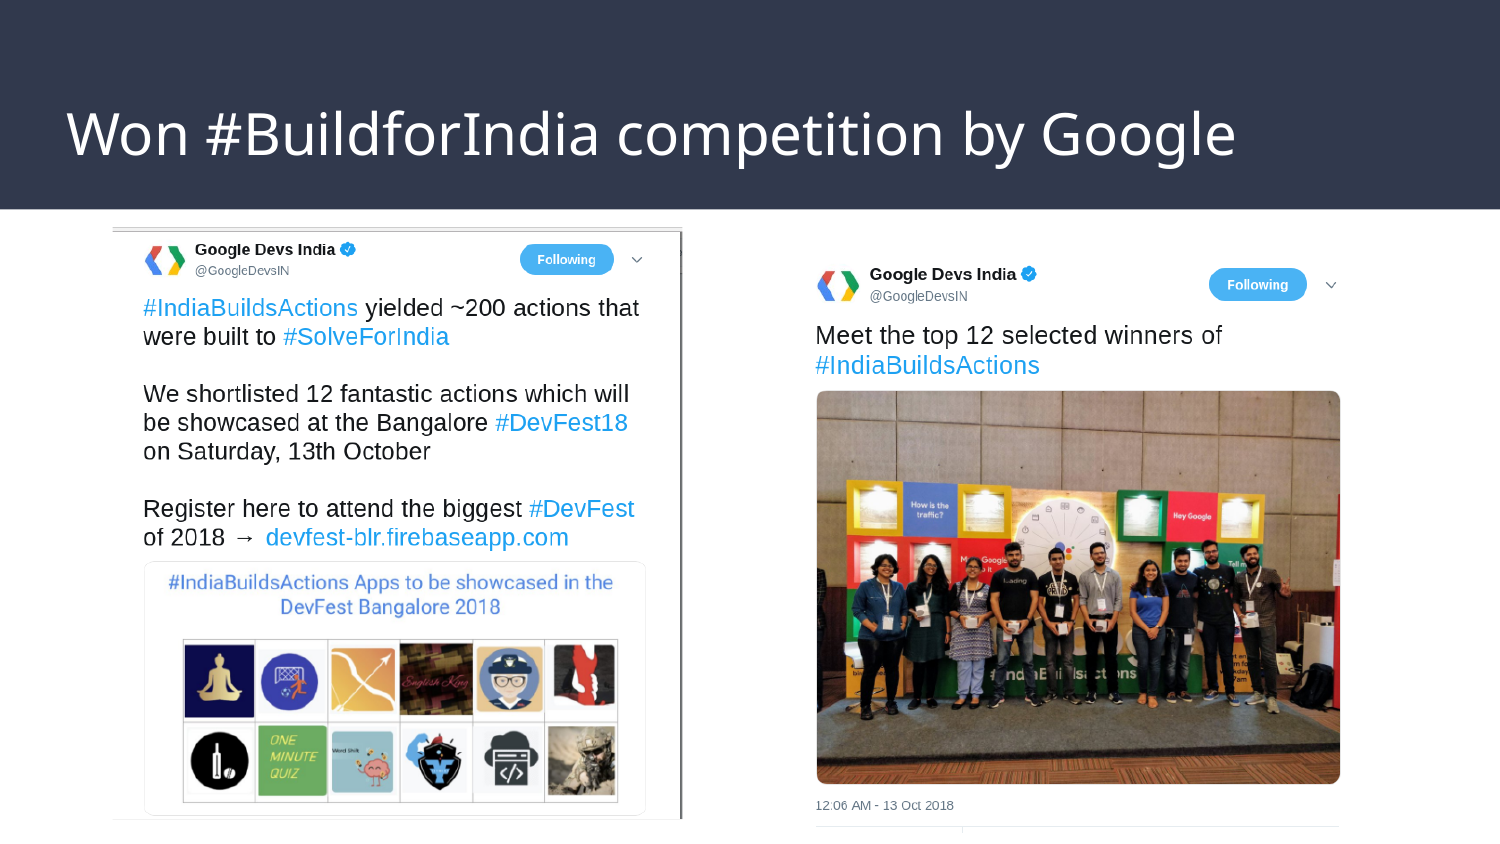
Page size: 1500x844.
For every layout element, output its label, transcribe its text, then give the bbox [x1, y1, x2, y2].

picture [112, 226, 683, 820]
picture [788, 236, 1372, 834]
title Won #BuildforIndia competition by Google [51, 82, 1449, 185]
